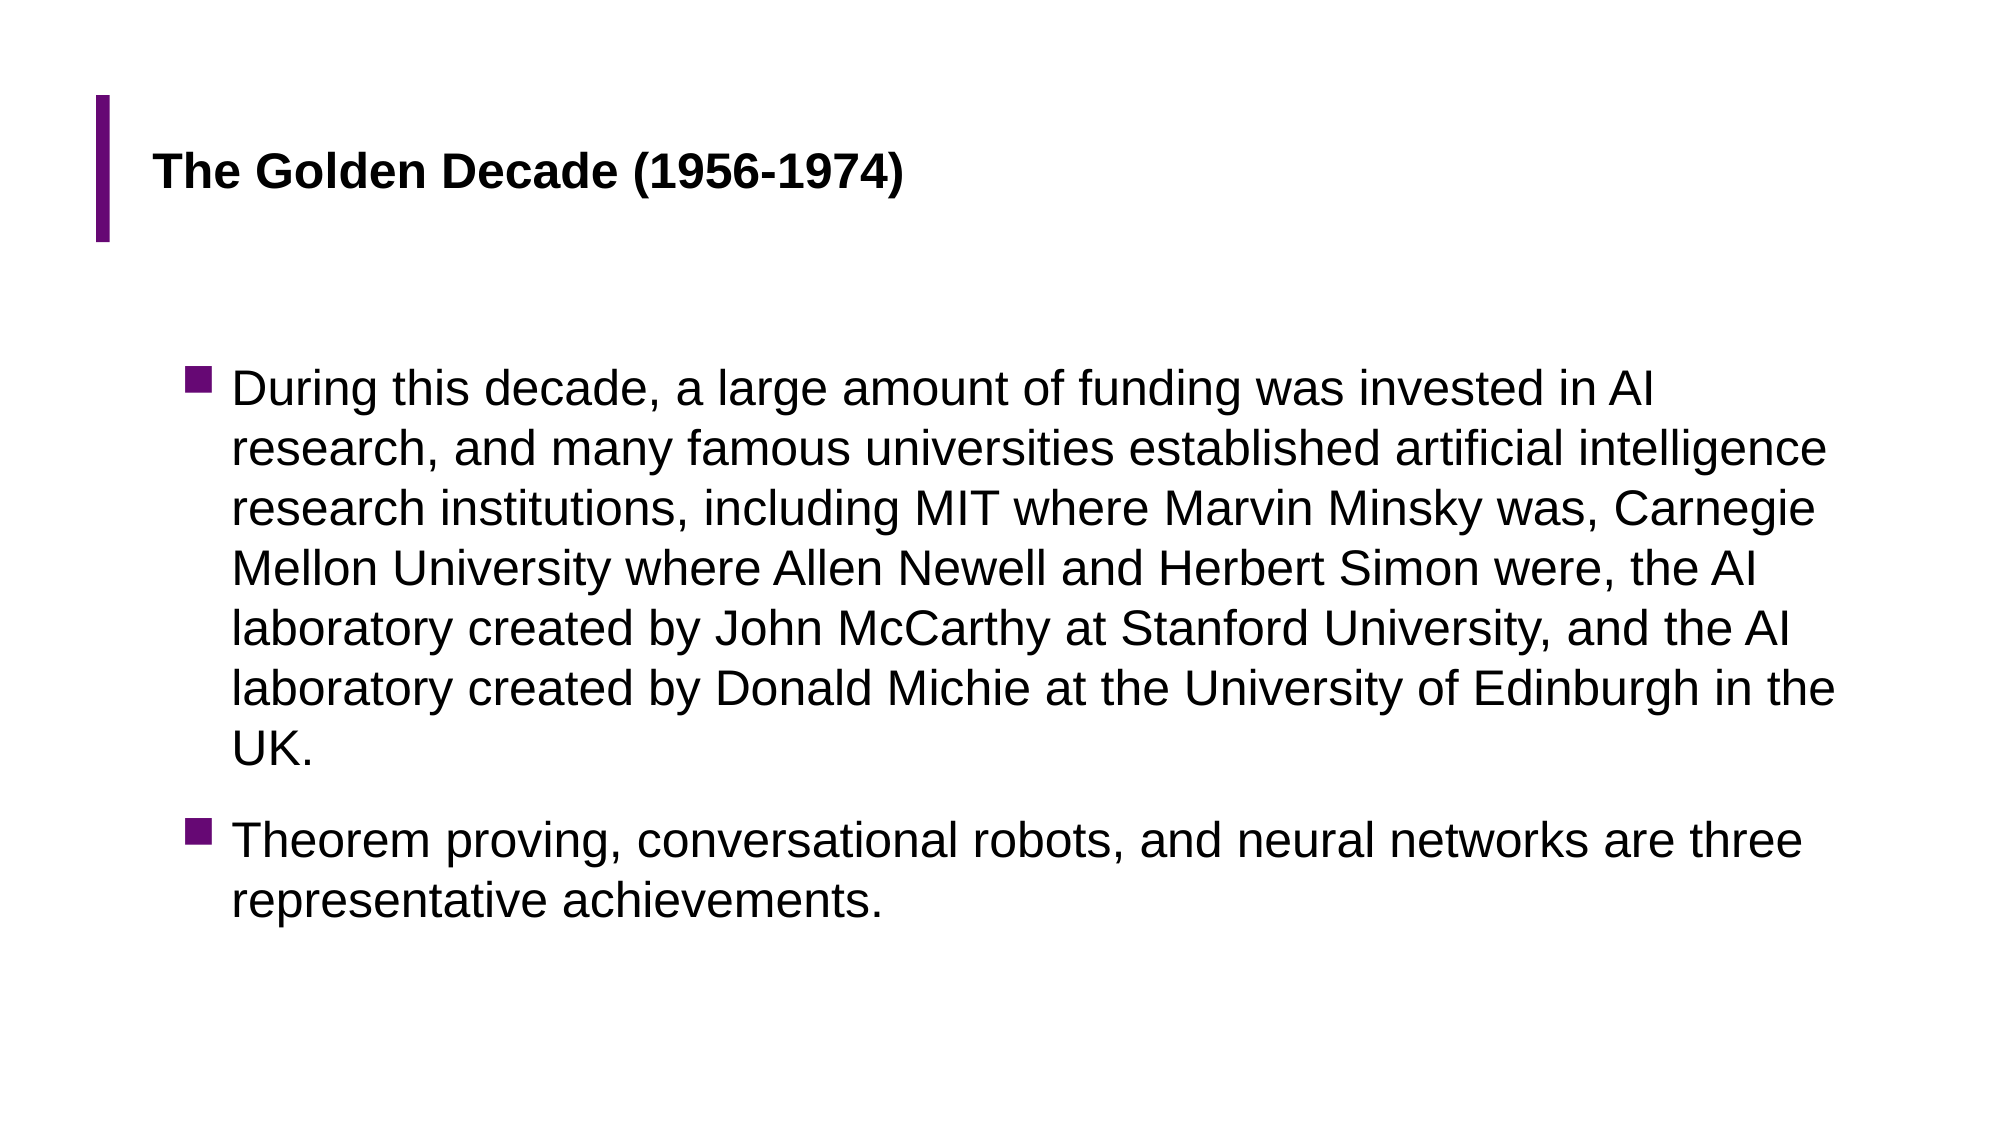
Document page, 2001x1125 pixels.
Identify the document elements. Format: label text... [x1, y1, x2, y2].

title The Golden Decade (1956-1974) [137, 59, 1863, 278]
text_box During this decade, a large amount of funding was invested in AI research, and many famous universities established artificial intelligence research institutions, including MIT where Marvin Minsky was, Carnegie Mellon University where Allen Newell and Herbert Simon were, the AI laboratory created by John McCarthy at Stanford University, and the AI laboratory created by Donald Michie at the University of Edinburgh in the UK. Theorem proving, conversational robots, and neural networks are three representative achievements. [166, 348, 1863, 935]
